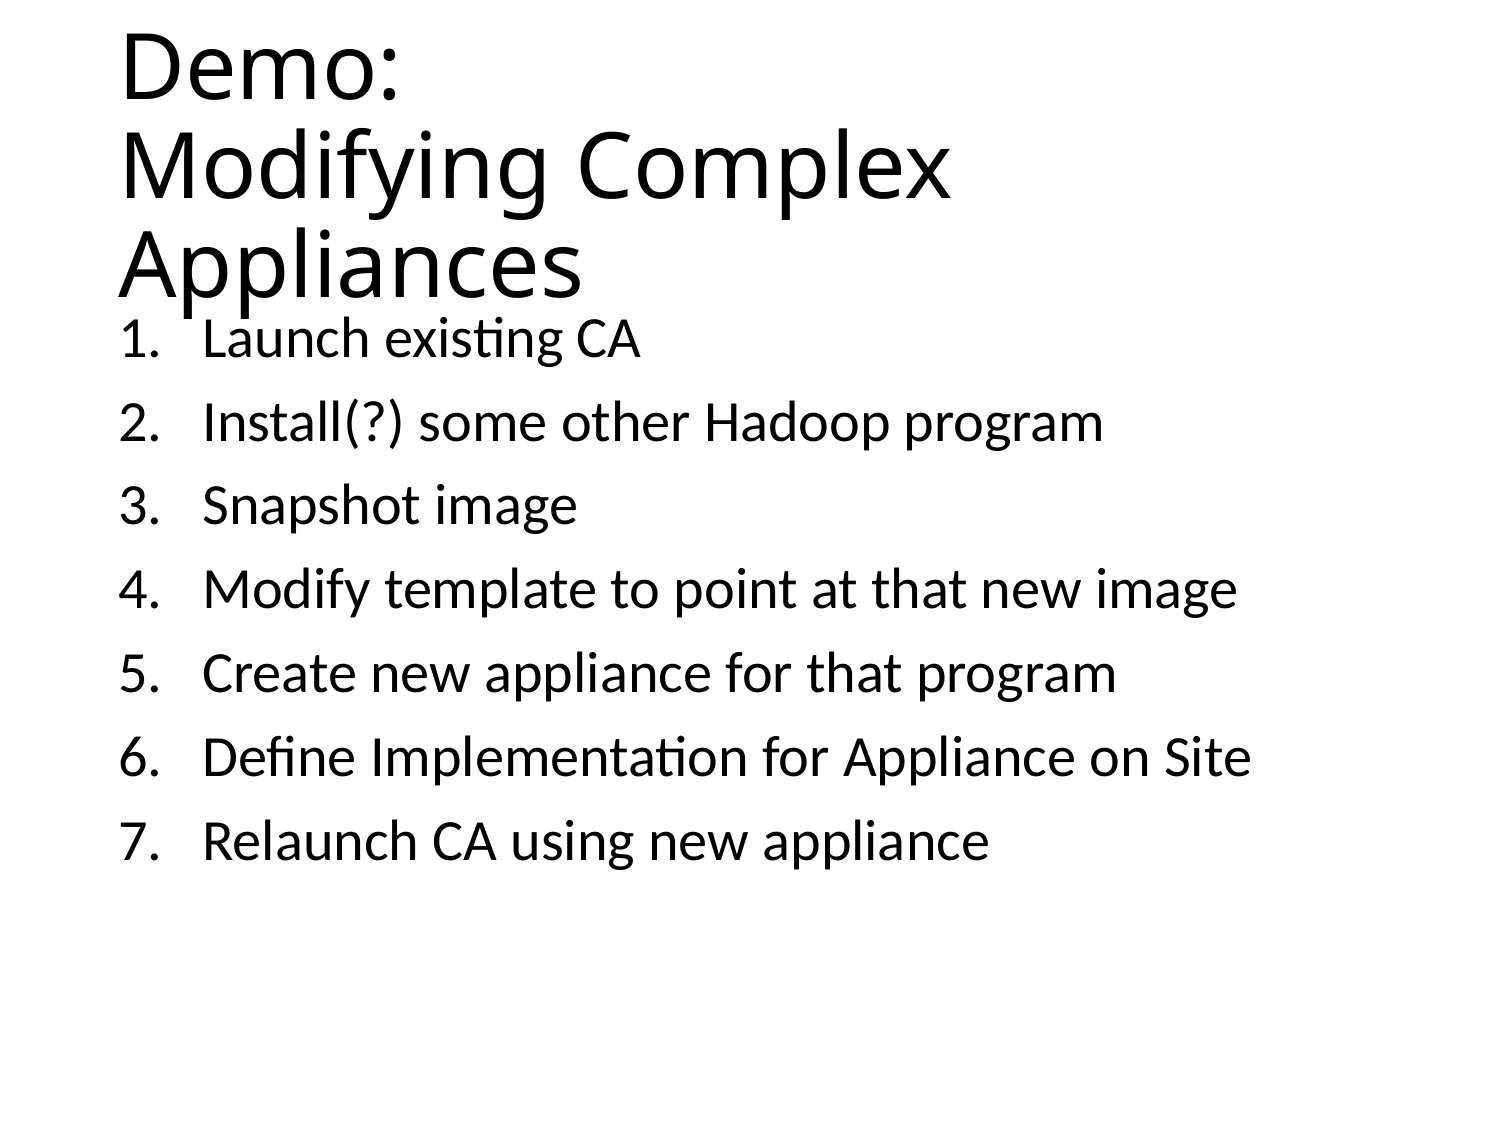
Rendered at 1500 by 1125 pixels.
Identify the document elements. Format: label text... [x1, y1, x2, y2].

list Launch existing CA Install(?) some other Hadoop program Snapshot image Modify template to point at that new image Create new appliance for that program Define Implementation for Appliance on Site Relaunch CA using new appliance [103, 299, 1397, 1014]
title Demo: Modifying Complex Appliances [103, 59, 1397, 278]
